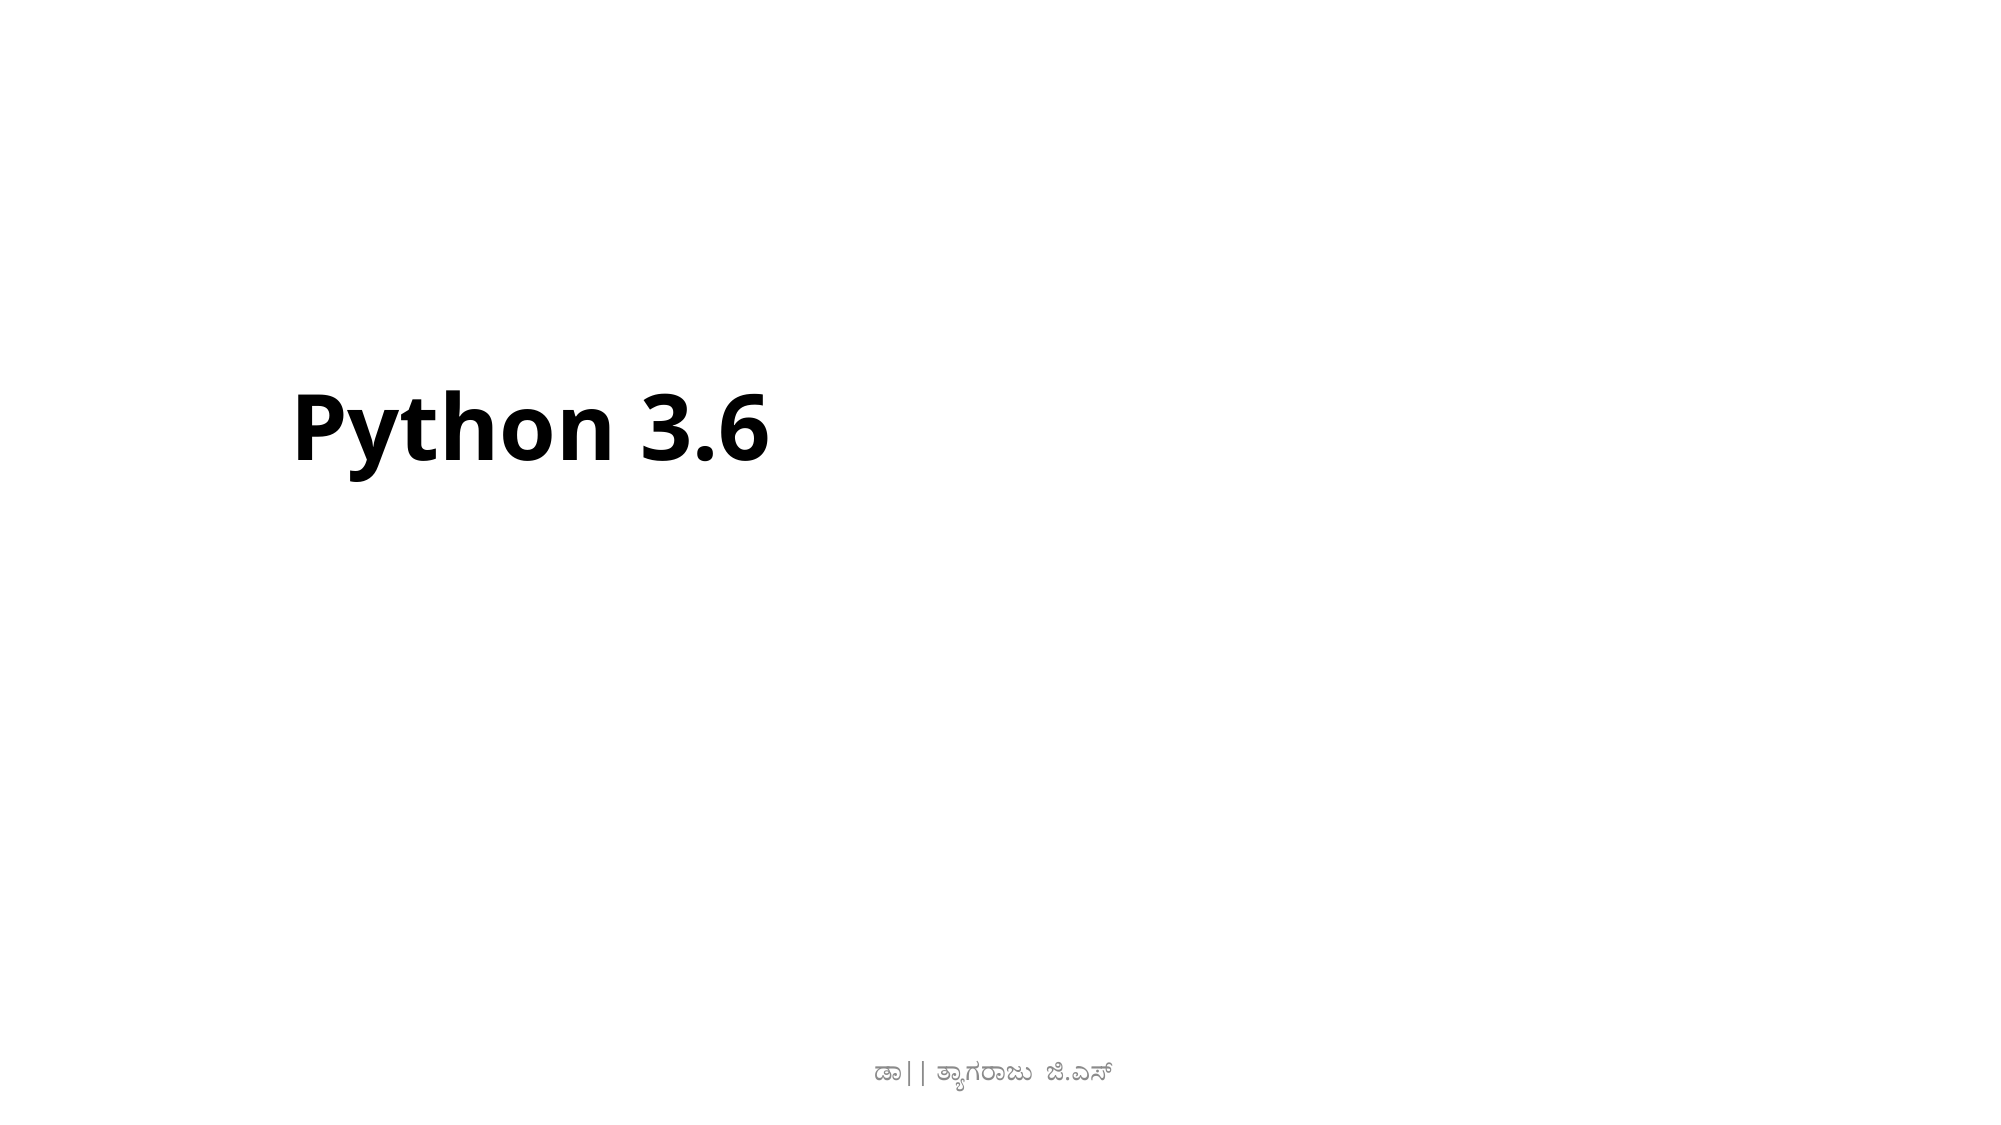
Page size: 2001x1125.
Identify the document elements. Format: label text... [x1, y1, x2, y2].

title Python 3.6 [275, 337, 1625, 525]
footer ಡಾ|| ತ್ಯಾಗರಾಜು ಜಿ.ಎಸ್ [662, 1042, 1338, 1103]
